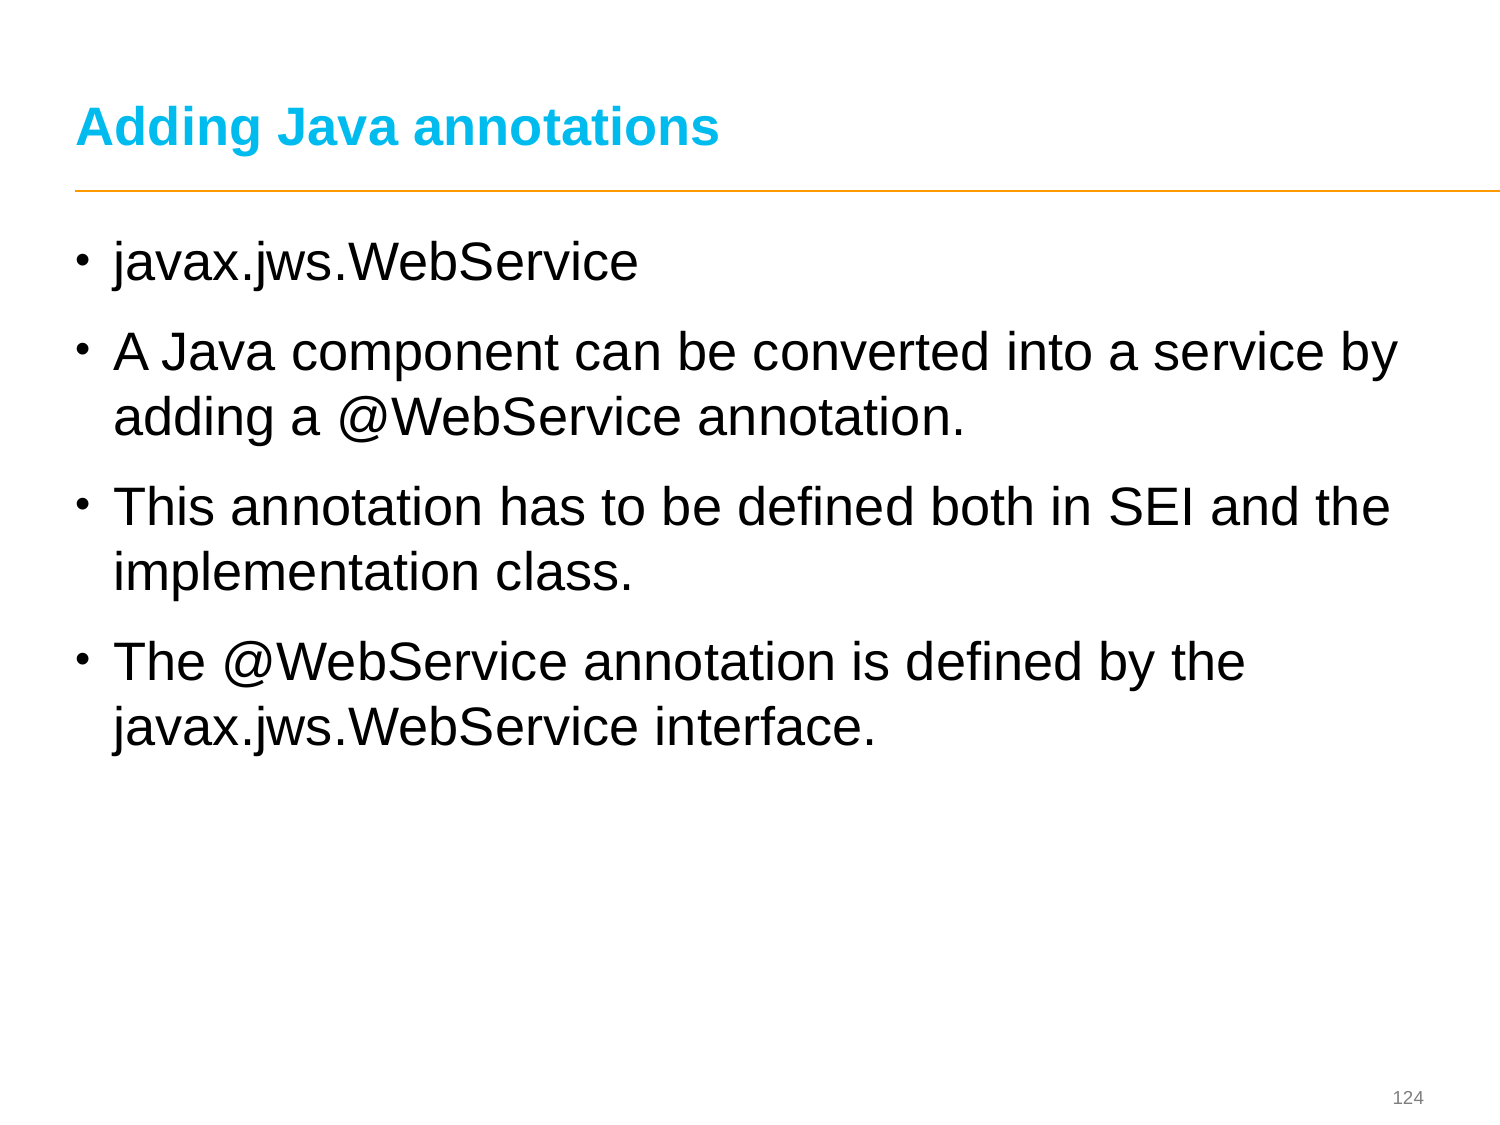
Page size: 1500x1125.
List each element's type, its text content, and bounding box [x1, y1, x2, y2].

title Adding Java annotations [75, 27, 1422, 157]
list javax.jws.WebService A Java component can be converted into a service by adding a @WebService annotation. This annotation has to be defined both in SEI and the implementation class. The @WebService annotation is defined by the javax.jws.WebService interface. [75, 226, 1425, 1018]
